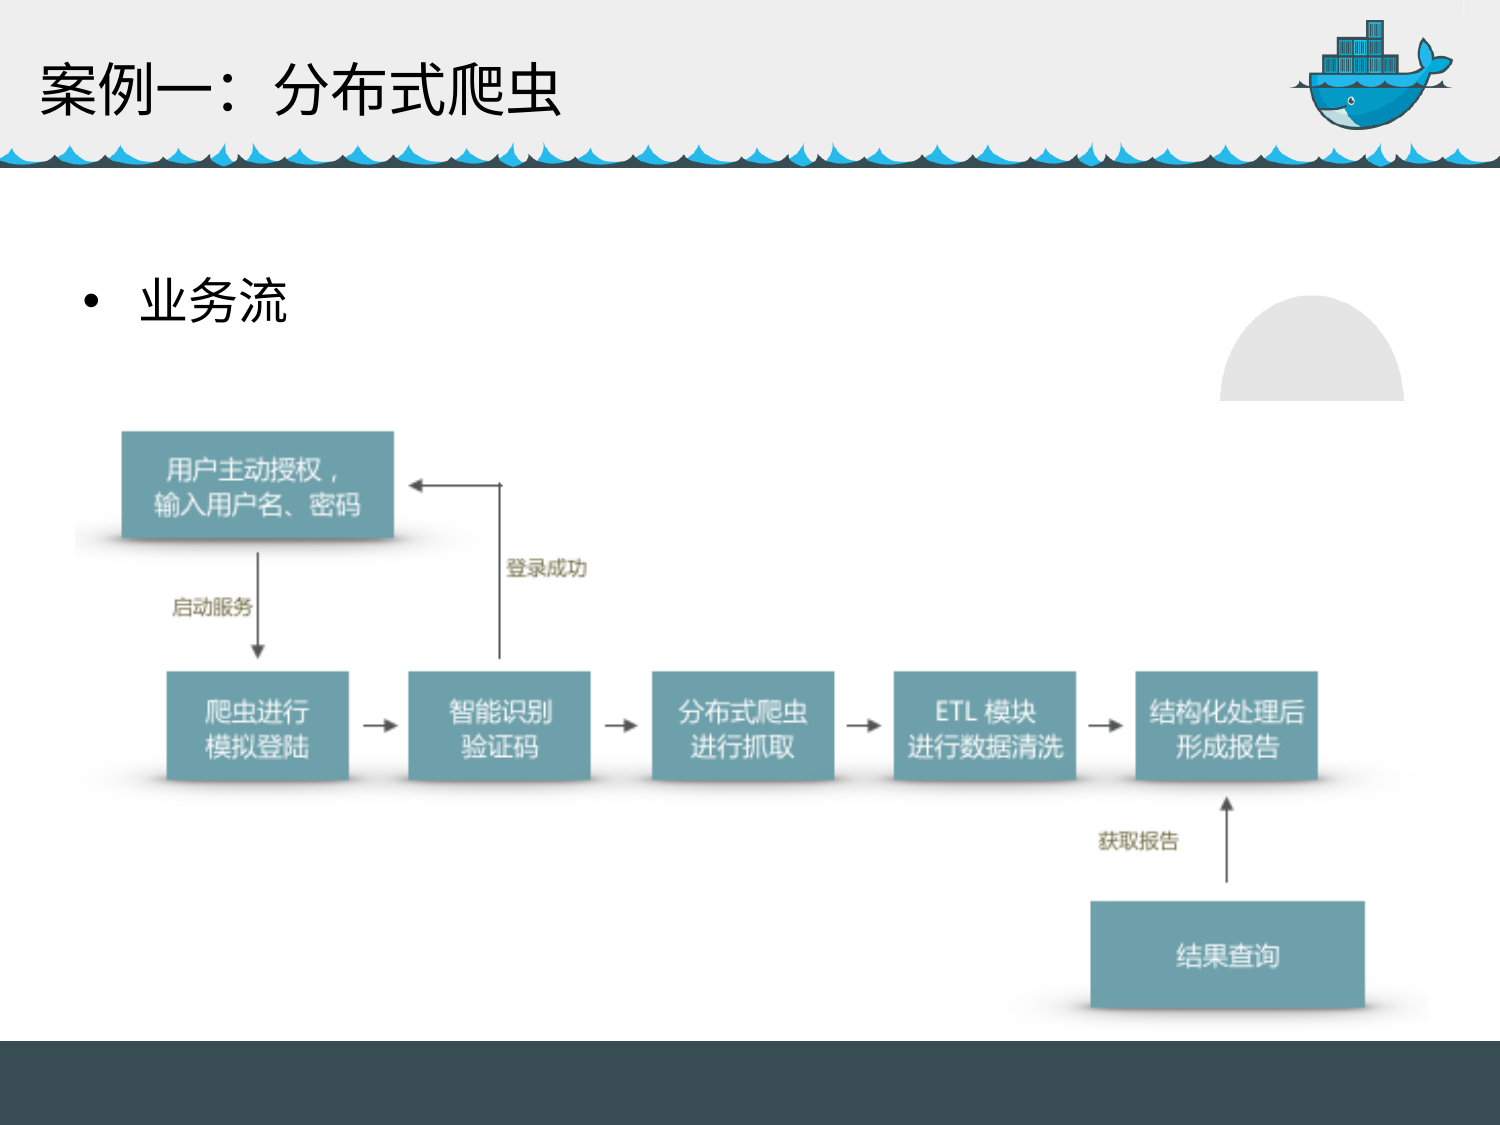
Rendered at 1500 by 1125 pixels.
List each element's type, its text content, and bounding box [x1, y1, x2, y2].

text_box 业务流 [74, 262, 790, 400]
picture [0, 0, 1500, 1125]
text_box 案例一：分布式爬虫 [31, 45, 1078, 130]
